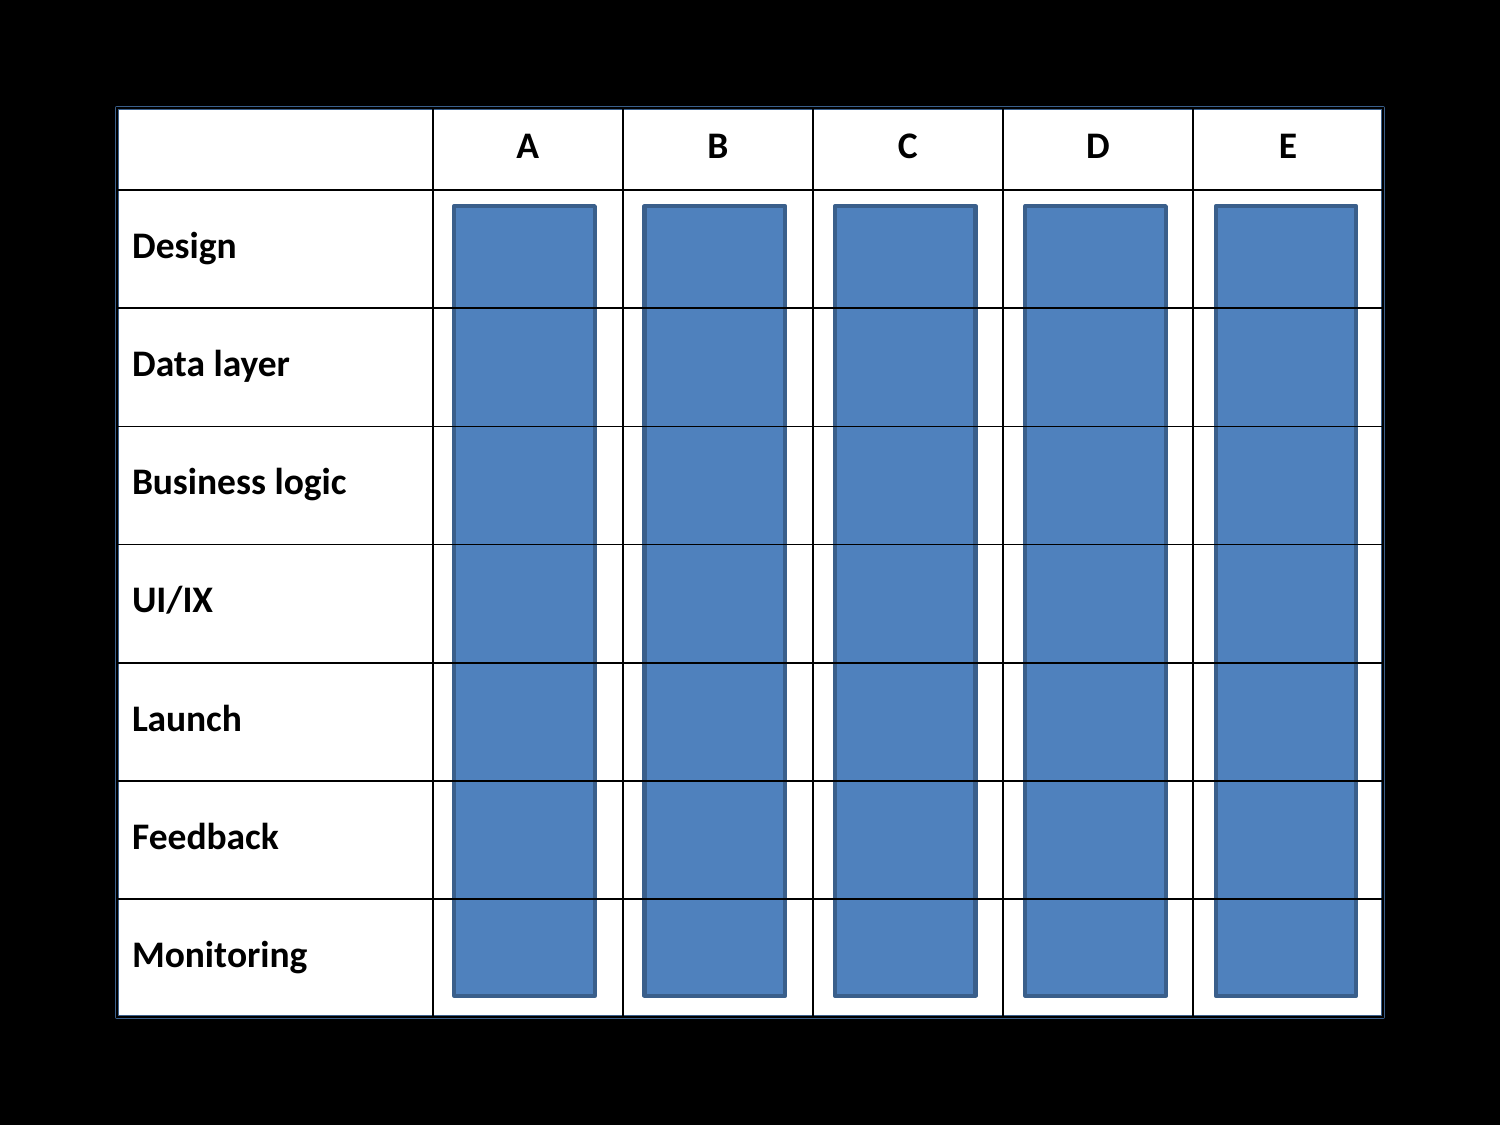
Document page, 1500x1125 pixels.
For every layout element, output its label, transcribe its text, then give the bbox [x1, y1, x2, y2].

table_header C [814, 109, 1002, 189]
table_cell [814, 309, 1002, 426]
table_cell [1194, 427, 1382, 544]
table_cell [1004, 664, 1192, 780]
table_cell [1194, 782, 1382, 898]
table_cell [434, 664, 622, 780]
table_header D [1004, 109, 1192, 189]
table_cell [814, 545, 1002, 662]
table_cell Feedback [118, 782, 432, 898]
table_cell [1194, 545, 1382, 662]
table_cell [624, 782, 812, 898]
table_cell [1004, 427, 1192, 544]
table_cell [814, 191, 1002, 307]
table_cell [434, 900, 622, 1016]
table_cell [814, 664, 1002, 780]
table_cell [434, 191, 622, 307]
table_header E [1194, 109, 1382, 189]
table_cell [624, 427, 812, 544]
table_cell Data layer [118, 309, 432, 426]
table_cell [624, 309, 812, 426]
table_cell [624, 191, 812, 307]
table_cell [1004, 782, 1192, 898]
table_cell Monitoring [118, 900, 432, 1016]
table_cell [434, 427, 622, 544]
table_cell [1194, 900, 1382, 1016]
table_cell [814, 900, 1002, 1016]
table_header [118, 109, 432, 189]
table_cell UI/IX [118, 545, 432, 662]
table_cell [1194, 309, 1382, 426]
table_cell [814, 782, 1002, 898]
table_cell [434, 782, 622, 898]
table_cell Launch [118, 664, 432, 780]
table_cell [624, 545, 812, 662]
table_cell [814, 427, 1002, 544]
table_header B [624, 109, 812, 189]
table_cell [1004, 309, 1192, 426]
table_cell [1004, 191, 1192, 307]
table_cell [434, 309, 622, 426]
table_cell Design [118, 191, 432, 307]
table_cell [624, 664, 812, 780]
table_cell [1004, 545, 1192, 662]
table_cell [1194, 664, 1382, 780]
table_cell [1194, 191, 1382, 307]
table_cell Business logic [118, 427, 432, 544]
table_cell [434, 545, 622, 662]
table_cell [624, 900, 812, 1016]
table_header A [434, 109, 622, 189]
table_cell [1004, 900, 1192, 1016]
